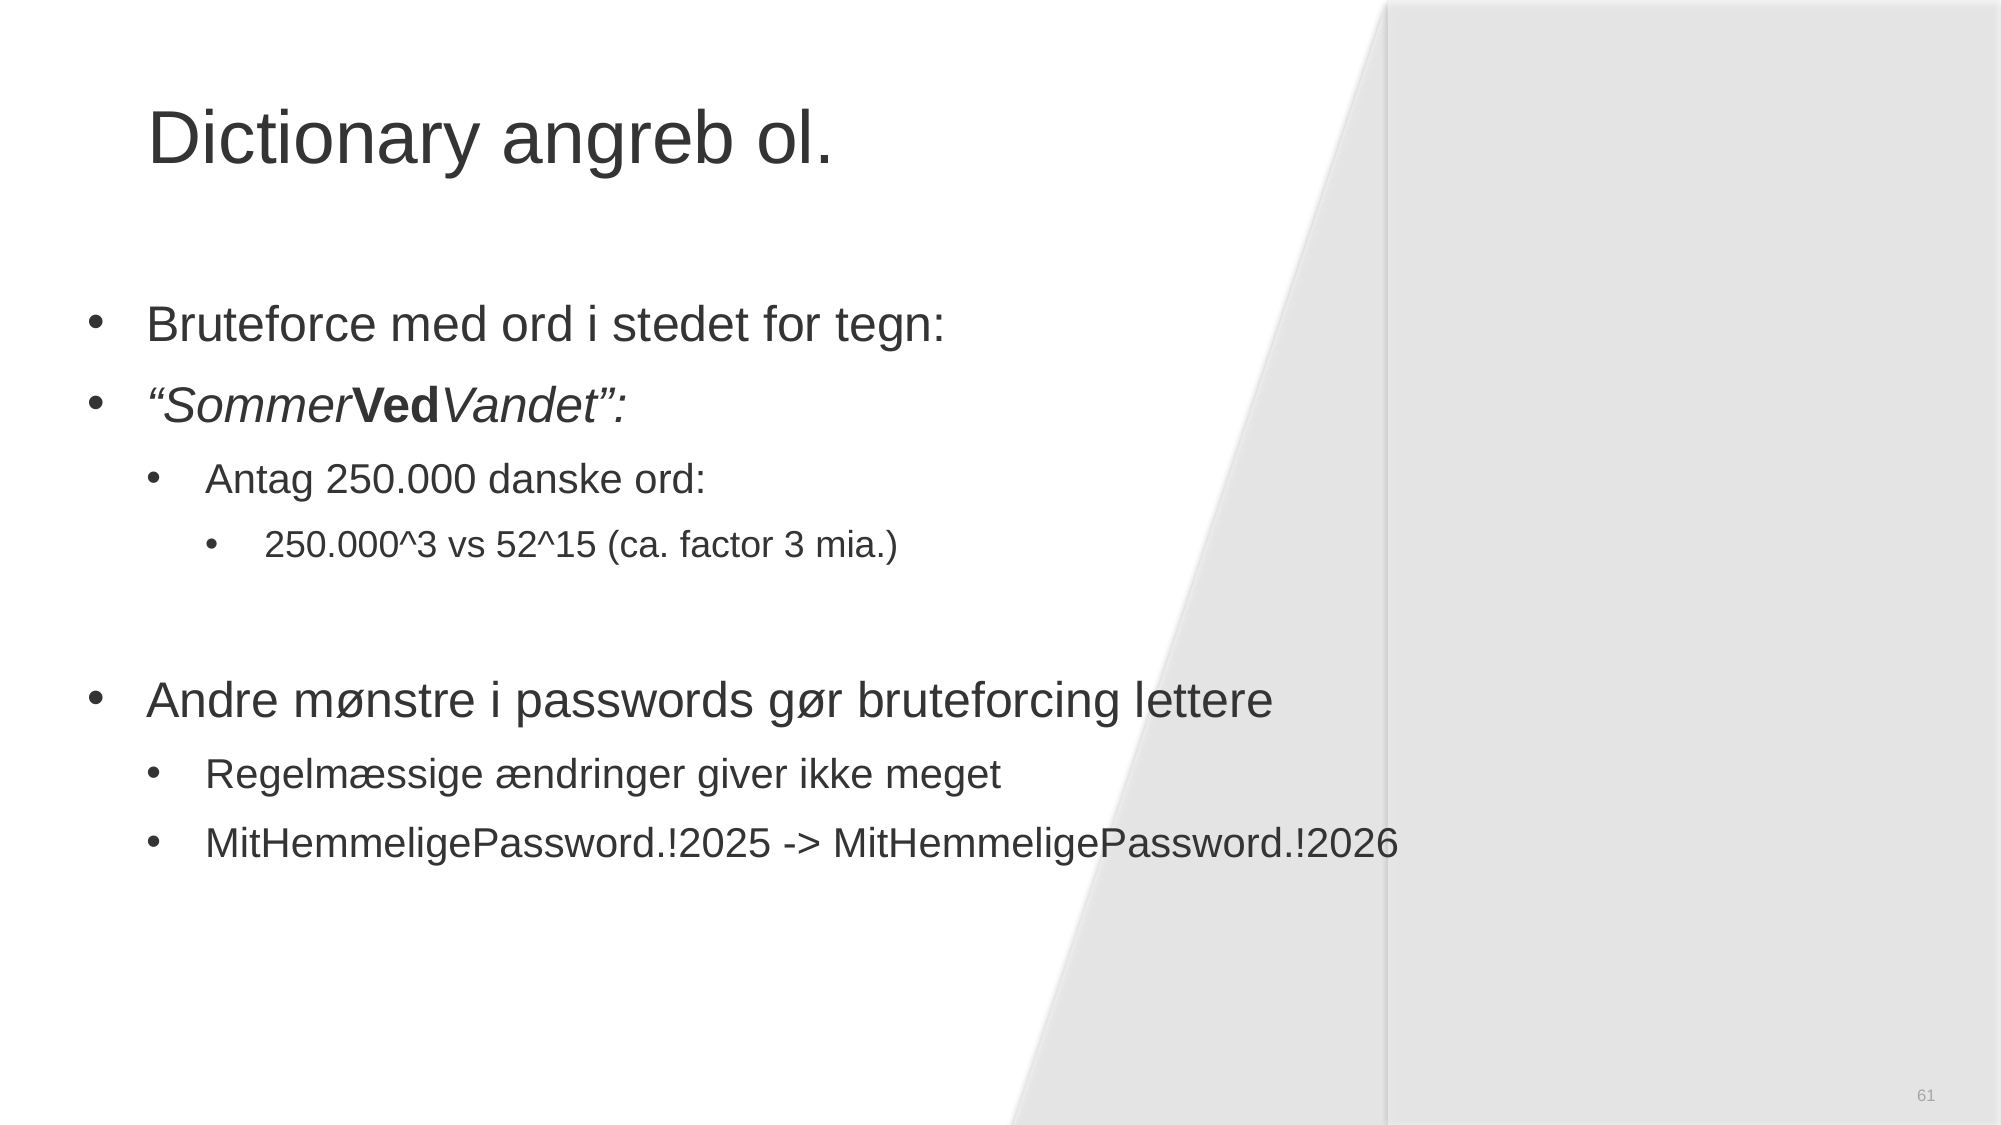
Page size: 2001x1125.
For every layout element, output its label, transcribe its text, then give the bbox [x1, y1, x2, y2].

title Dictionary angreb ol. [147, 88, 1861, 180]
slide_number 61 [1631, 1077, 1951, 1113]
list Bruteforce med ord i stedet for tegn: “SommerVedVandet”: Antag 250.000 danske ord: 250.000^3 vs 52^15 (ca. factor 3 mia.) Andre mønstre i passwords gør bruteforcing lettere Regelmæssige ændringer giver ikke meget MitHemmeligePassword.!2025 -> MitHemmeligePassword.!2026 [87, 220, 1632, 1003]
